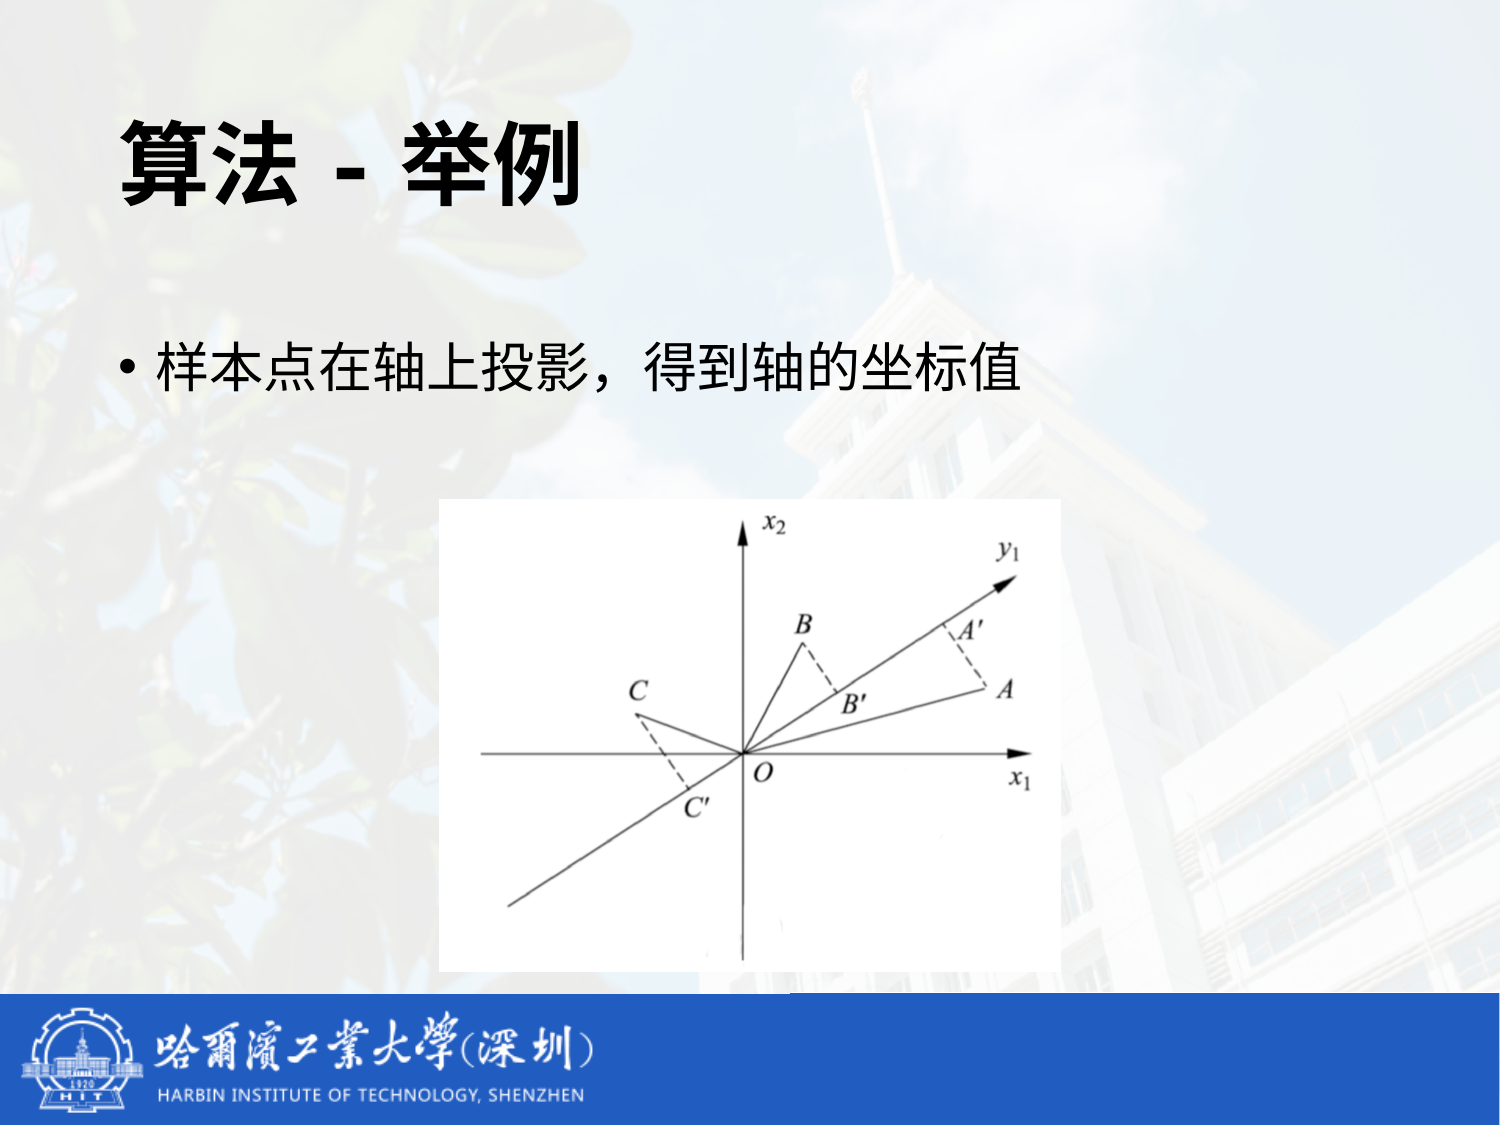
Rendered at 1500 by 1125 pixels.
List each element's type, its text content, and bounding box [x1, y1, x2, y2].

picture [0, 992, 1500, 1125]
picture [439, 499, 1061, 972]
title 算法-举例 [103, 59, 1397, 278]
